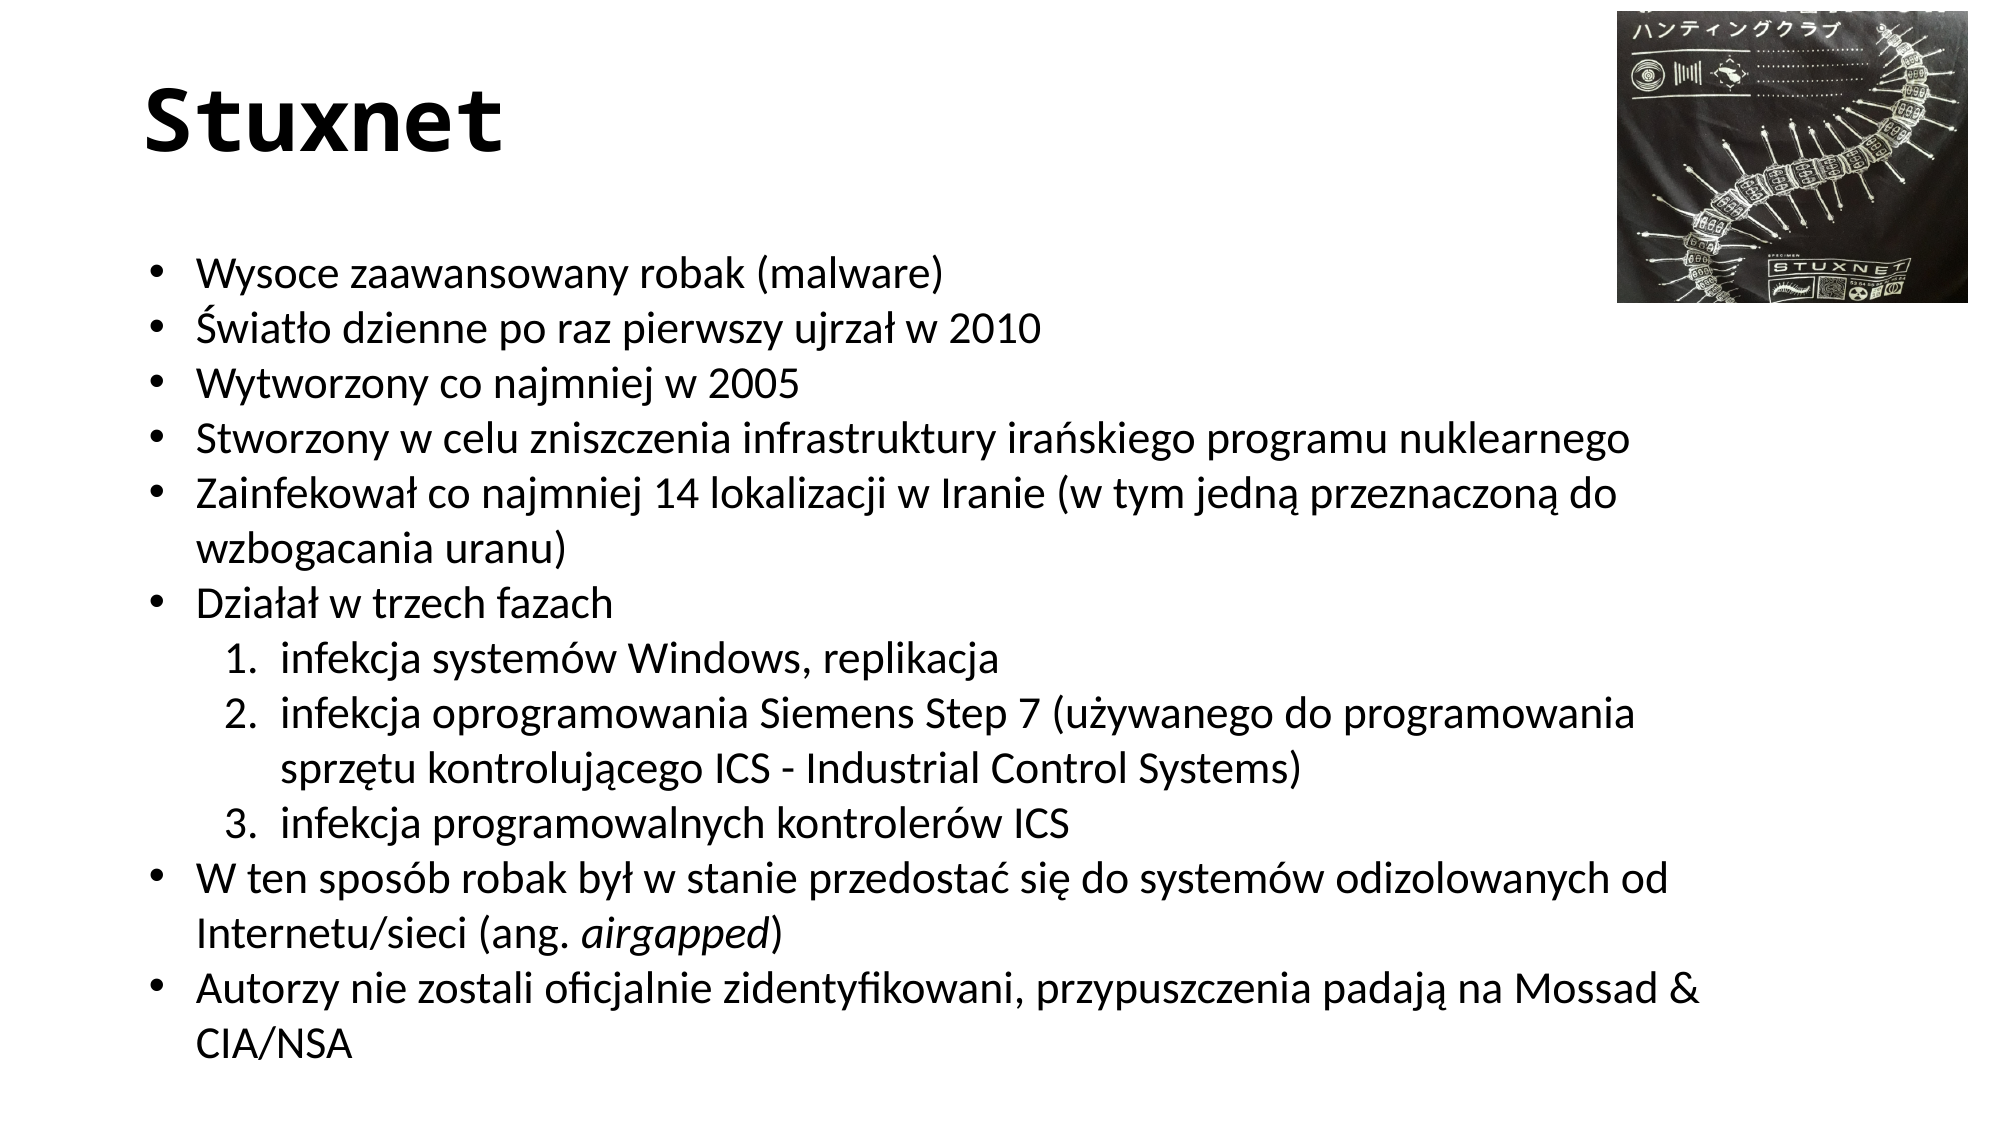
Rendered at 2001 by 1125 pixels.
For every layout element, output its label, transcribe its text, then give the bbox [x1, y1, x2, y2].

text_box Wysoce zaawansowany robak (malware) Światło dzienne po raz pierwszy ujrzał w 2010 Wytworzony co najmniej w 2005 Stworzony w celu zniszczenia infrastruktury irańskiego programu nuklearnego Zainfekował co najmniej 14 lokalizacji w Iranie (w tym jedną przeznaczoną do wzbogacania uranu) Działał w trzech fazach infekcja systemów Windows, replikacja infekcja oprogramowania Siemens Step 7 (używanego do programowania sprzętu kontrolującego ICS - Industrial Control Systems) infekcja programowalnych kontrolerów ICS W ten sposób robak był w stanie przedostać się do systemów odizolowanych od Internetu/sieci (ang. airgapped) Autorzy nie zostali oficjalnie zidentyfikowani, przypuszczenia padają na Mossad & CIA/NSA [134, 235, 1796, 1075]
picture [1617, 11, 1969, 303]
title Stuxnet [126, 68, 1611, 178]
